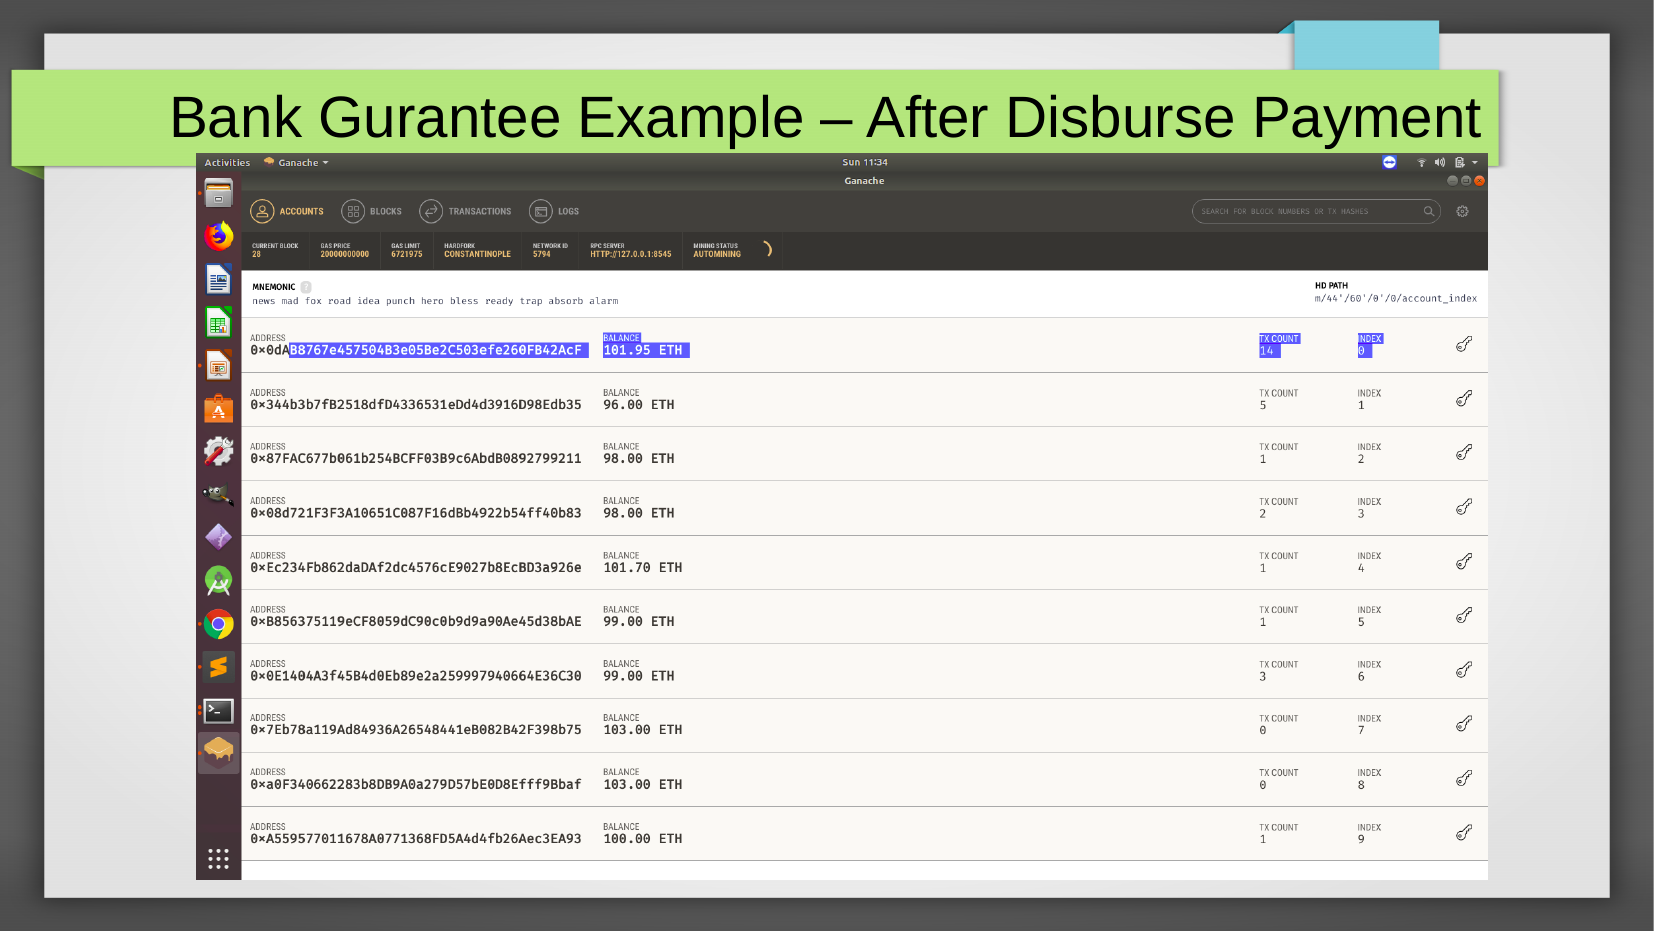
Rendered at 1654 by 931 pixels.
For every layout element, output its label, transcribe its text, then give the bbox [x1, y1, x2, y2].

picture [0, 0, 1654, 931]
text_box Bank Gurantee Example – After Disburse Payment [82, 37, 1571, 192]
